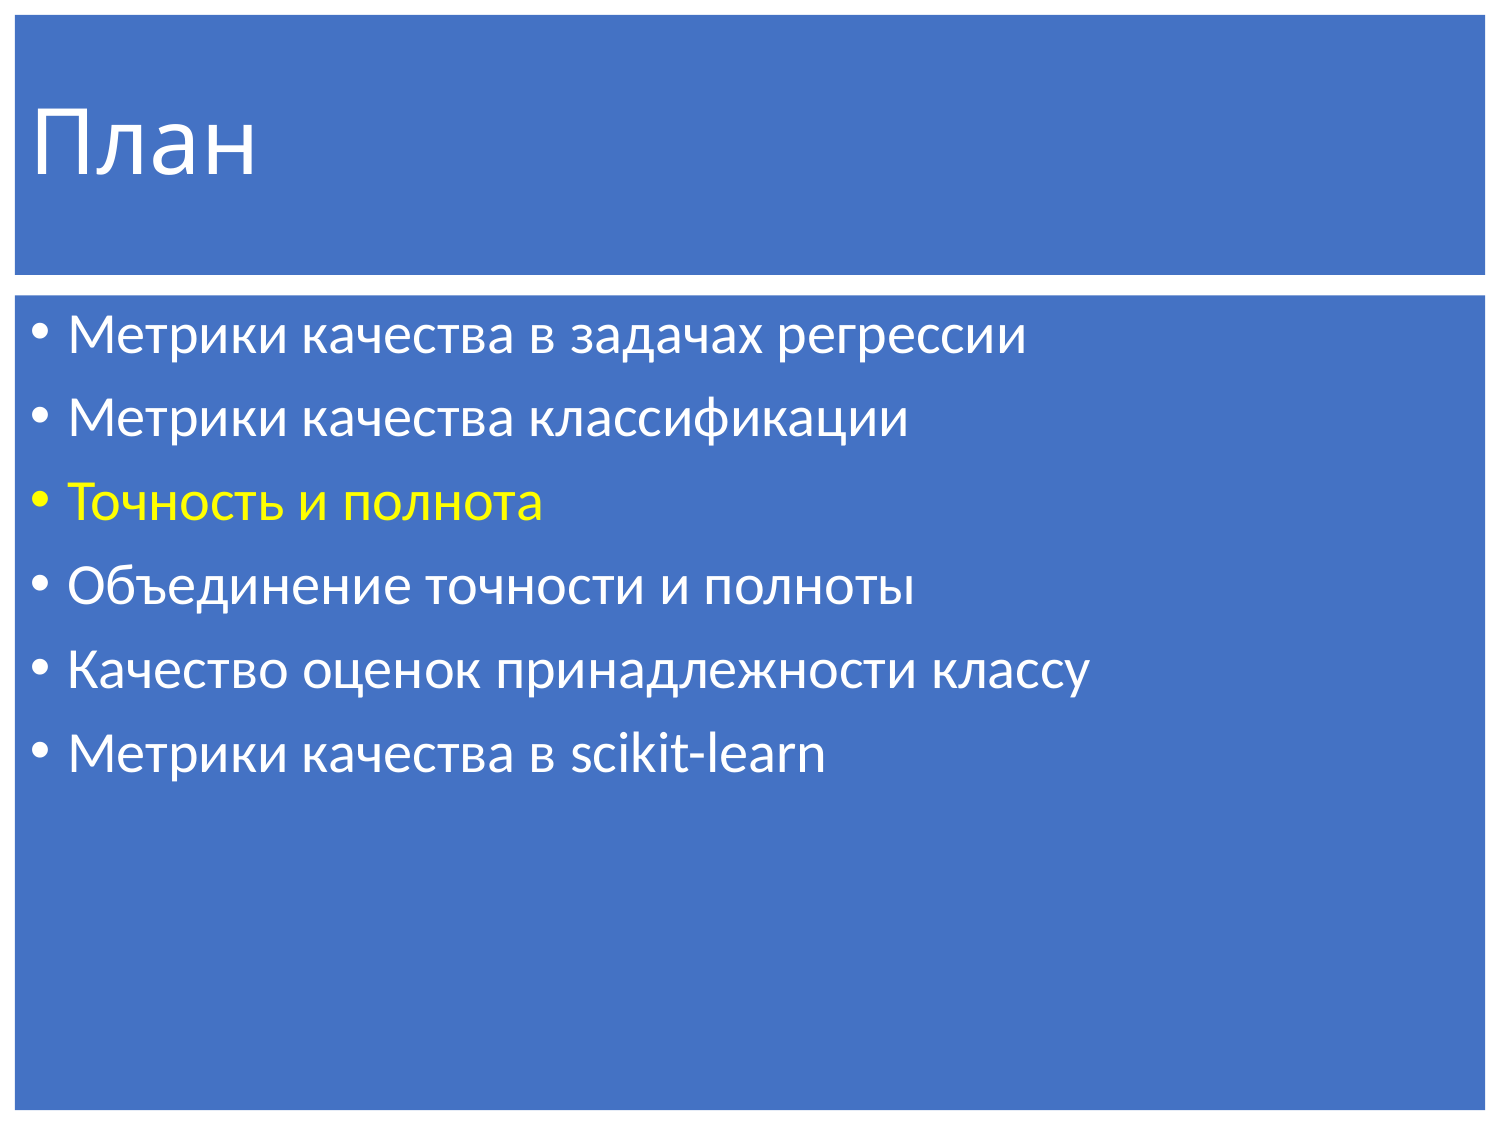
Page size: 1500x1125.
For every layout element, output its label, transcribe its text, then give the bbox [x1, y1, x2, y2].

list Метрики качества в задачах регрессии Метрики качества классификации Точность и полнота Объединение точности и полноты Качество оценок принадлежности классу Метрики качества в scikit-learn [14, 295, 1486, 1111]
title План [14, 14, 1486, 275]
